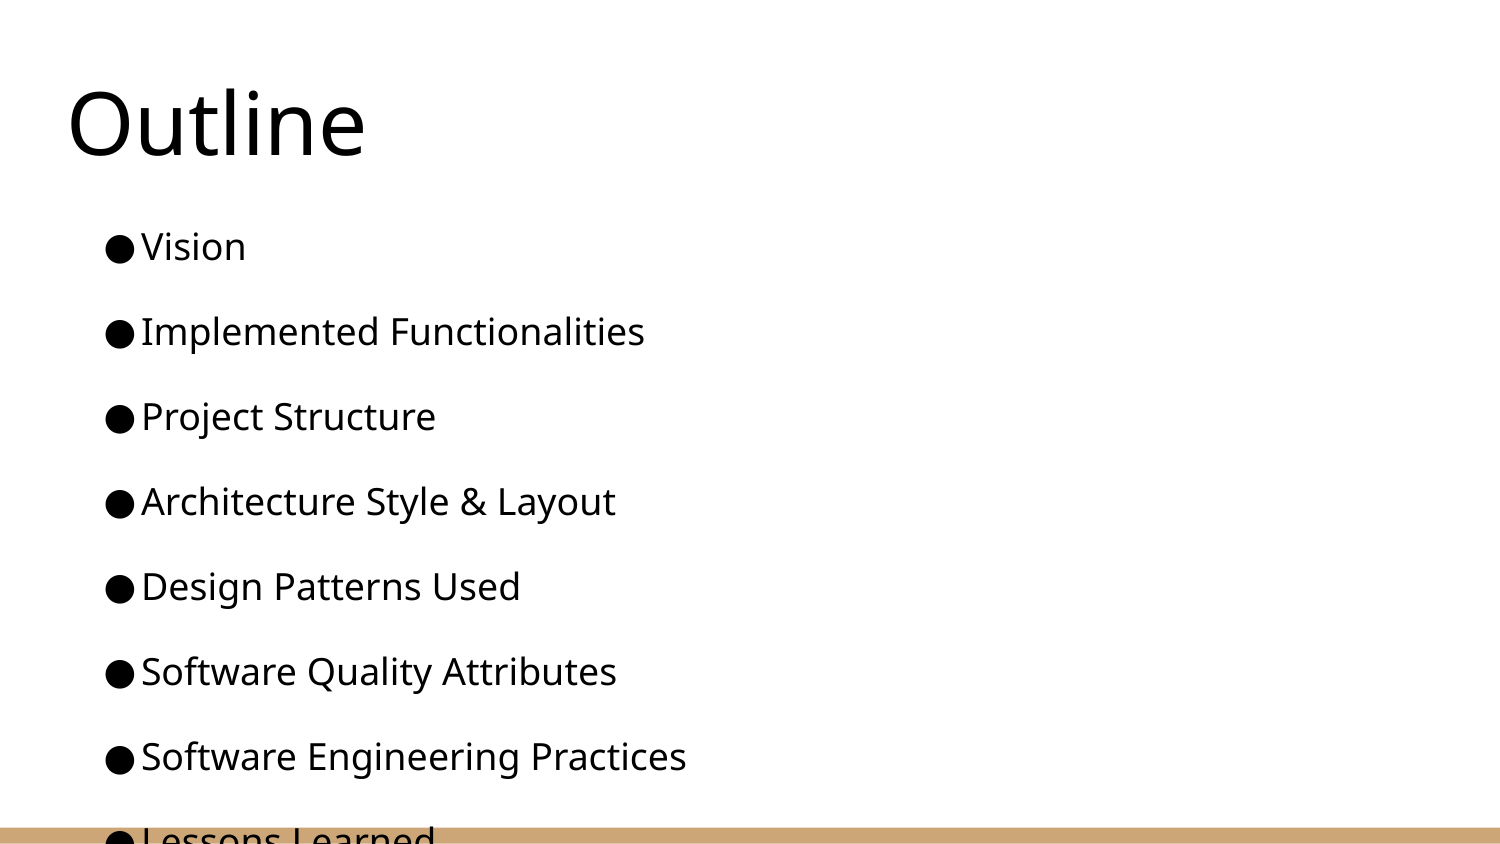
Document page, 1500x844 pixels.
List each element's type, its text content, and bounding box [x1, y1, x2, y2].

list Vision Implemented Functionalities Project Structure Architecture Style & Layout Design Patterns Used Software Quality Attributes Software Engineering Practices Lessons Learned [51, 200, 1449, 752]
title Outline [51, 51, 1449, 189]
